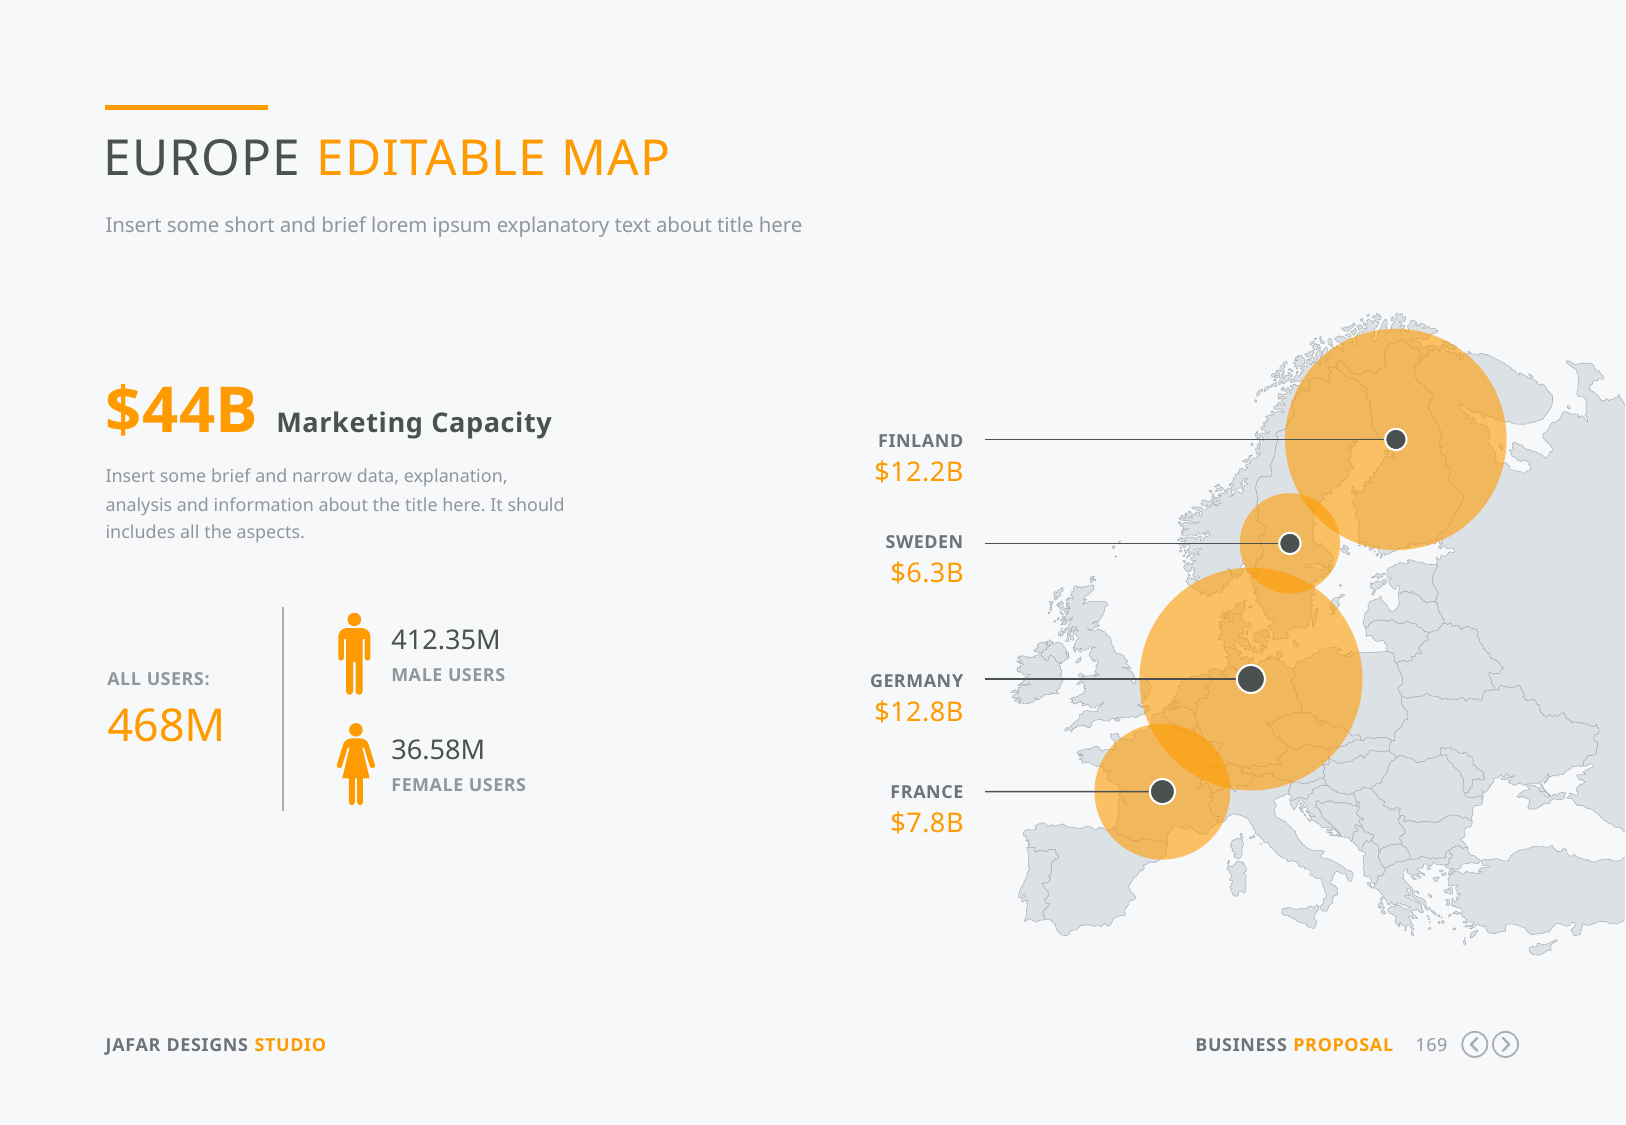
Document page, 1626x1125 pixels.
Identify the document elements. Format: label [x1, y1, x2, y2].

text_box [336, 612, 579, 806]
list [103, 125, 1518, 188]
text_box [105, 369, 579, 544]
list [105, 209, 1519, 241]
text_box [803, 780, 964, 839]
text_box [985, 313, 1625, 956]
text_box [803, 669, 964, 727]
text_box [803, 429, 964, 488]
text_box [803, 530, 964, 589]
text_box [107, 667, 259, 751]
